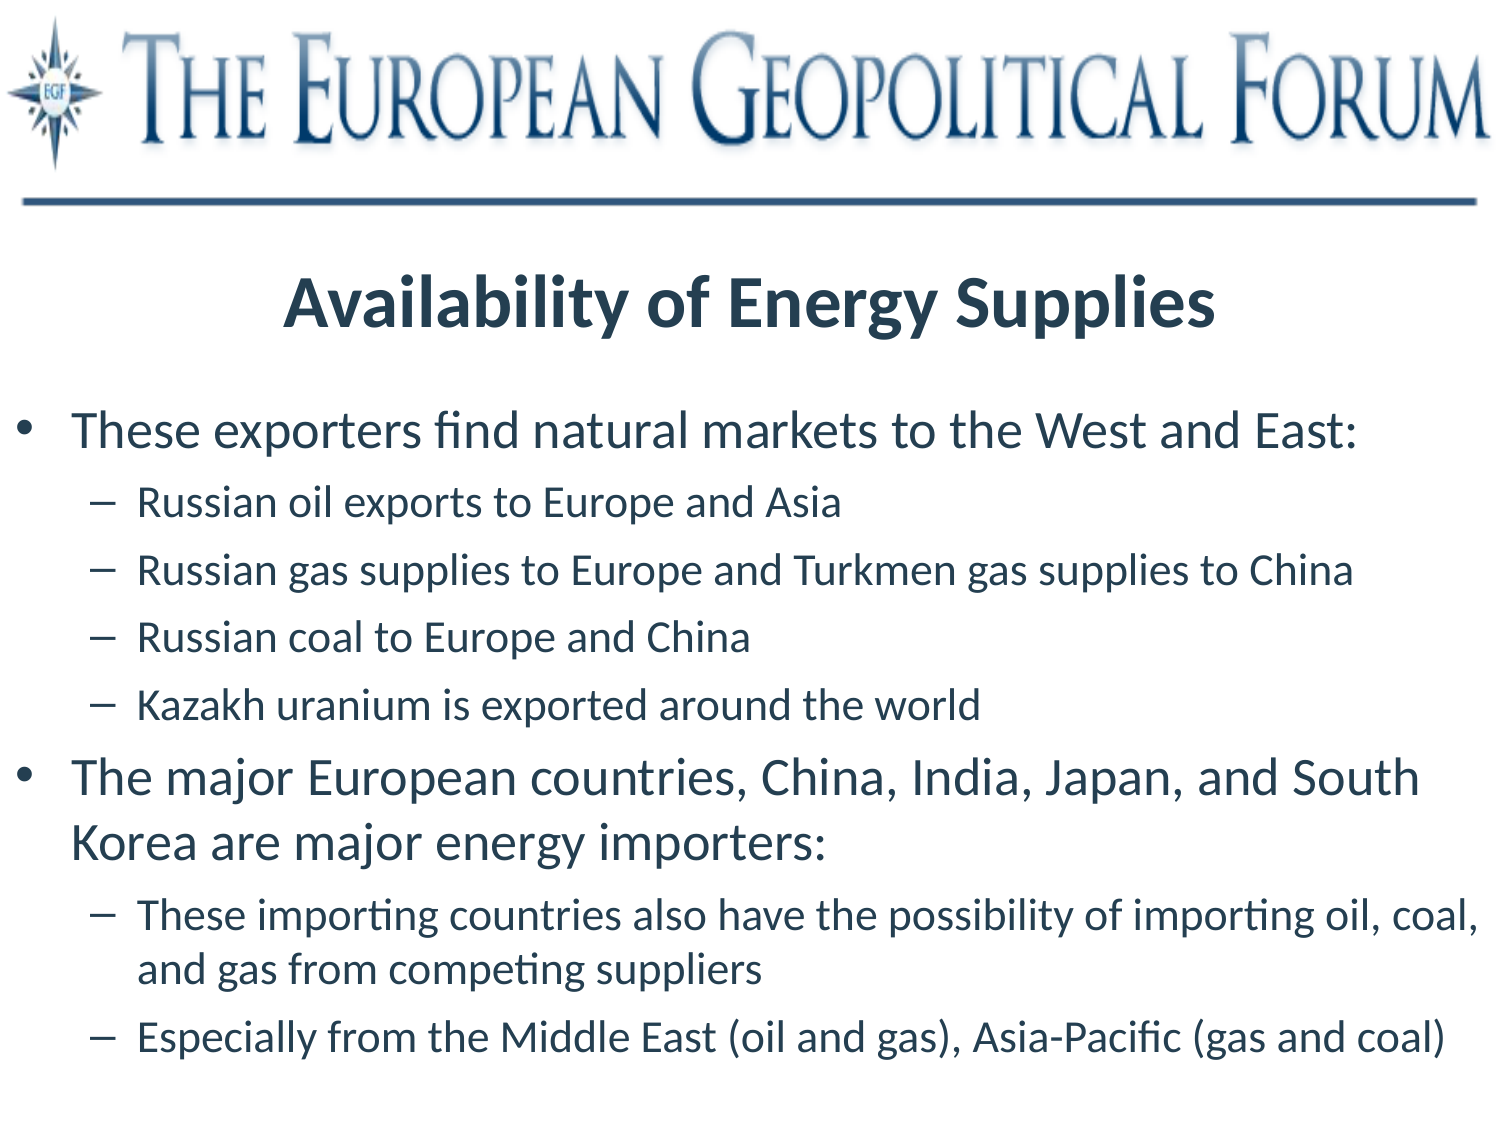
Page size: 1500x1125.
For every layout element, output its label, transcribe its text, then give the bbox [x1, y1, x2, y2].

list These exporters find natural markets to the West and East: Russian oil exports to Europe and Asia Russian gas supplies to Europe and Turkmen gas supplies to China Russian coal to Europe and China Kazakh uranium is exported around the world The major European countries, China, India, Japan, and South Korea are major energy importers: These importing countries also have the possibility of importing oil, coal, and gas from competing suppliers Especially from the Middle East (oil and gas), Asia-Pacific (gas and coal) [0, 386, 1500, 1125]
title Availability of Energy Supplies [0, 216, 1500, 386]
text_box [0, 0, 1500, 209]
